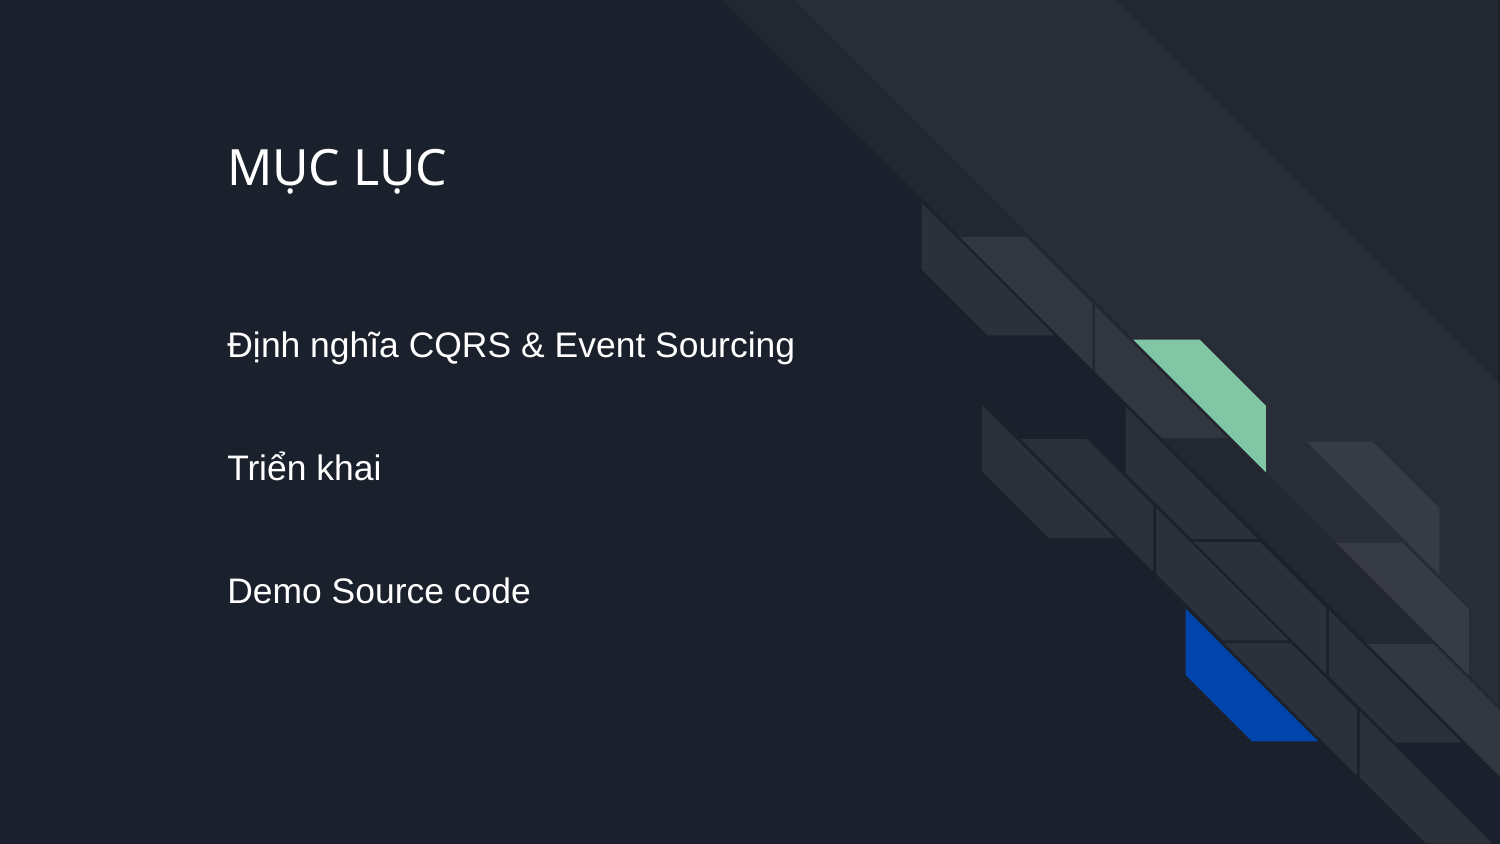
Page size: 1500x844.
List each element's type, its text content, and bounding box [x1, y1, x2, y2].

text_box Định nghĩa CQRS & Event Sourcing Triển khai Demo Source code [212, 307, 1349, 720]
text_box MỤC LỤC [212, 120, 1367, 201]
